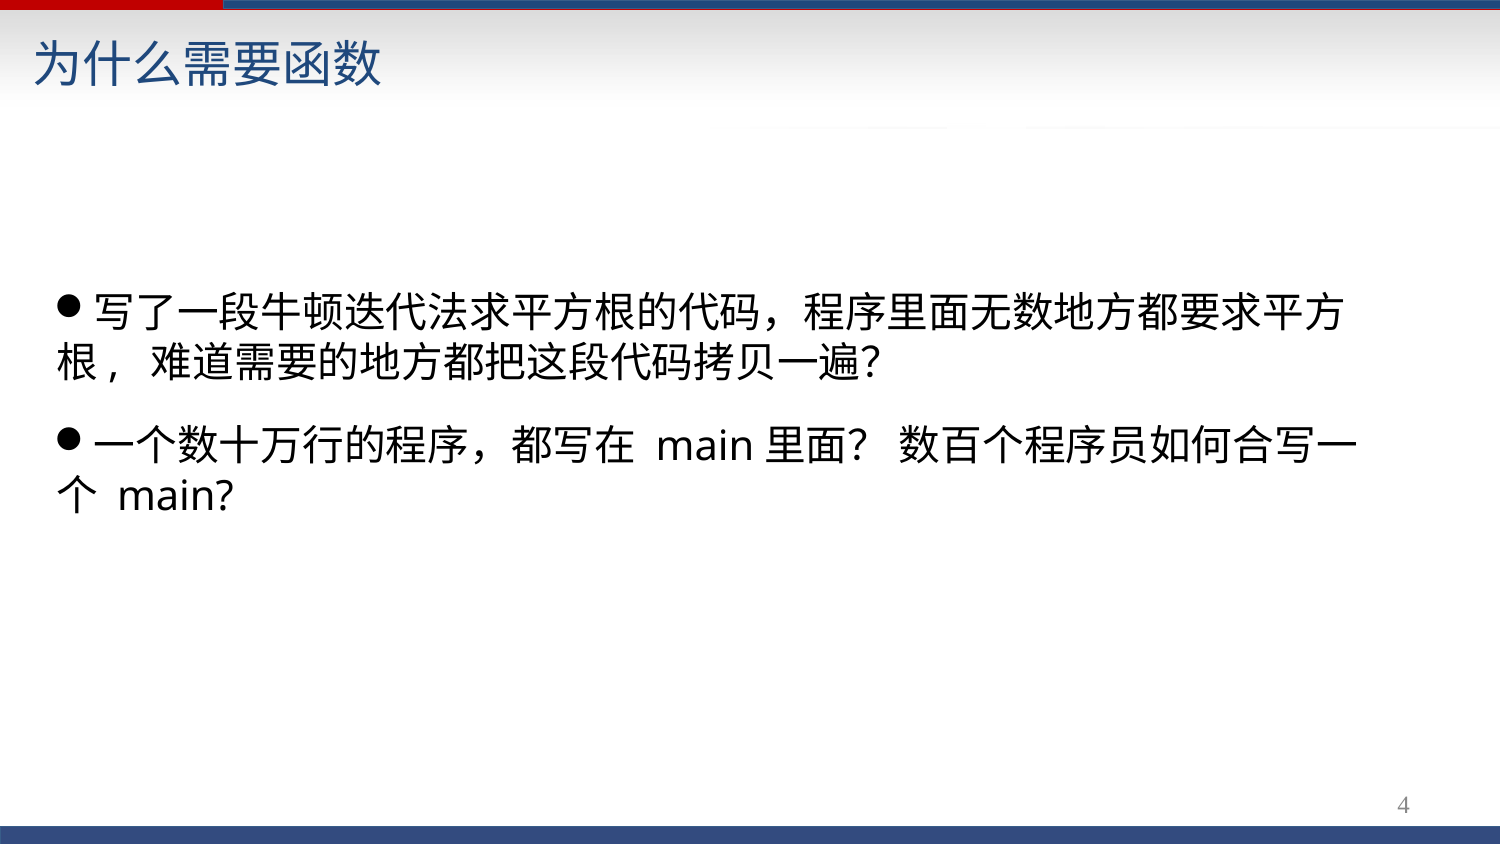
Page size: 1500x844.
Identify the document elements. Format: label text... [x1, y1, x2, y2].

text_box 写了一段牛顿迭代法求平方根的代码，程序里面无数地方都要求平方根, 难道需要的地方都把这段代码拷贝一遍？ 一个数十万行的程序，都写在 main里面？ 数百个程序员如何合写一个 main? [54, 283, 1393, 520]
text_box 4 [1391, 789, 1417, 819]
title 为什么需要函数 [30, 30, 385, 174]
picture [0, 10, 1500, 129]
